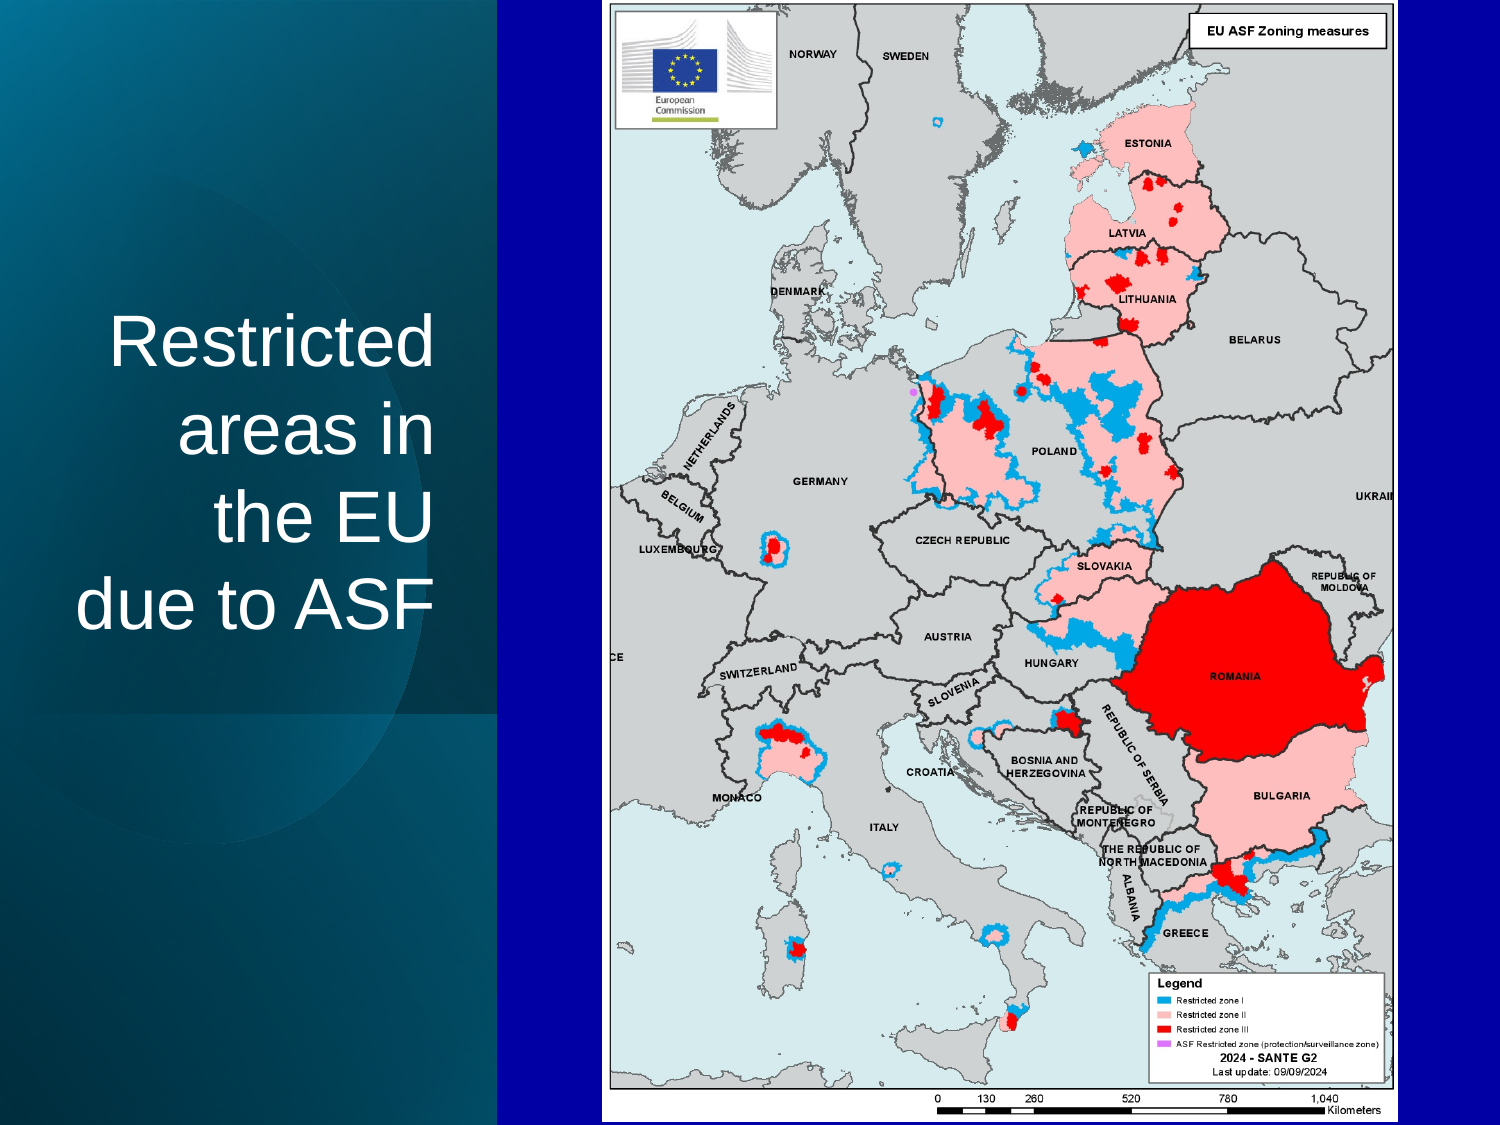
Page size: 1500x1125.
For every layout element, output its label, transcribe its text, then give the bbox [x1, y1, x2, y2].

text_box [0, 0, 498, 1124]
text_box [498, 0, 1500, 1125]
title Restricted areas in the EU due to ASF [57, 96, 452, 652]
picture [602, 0, 1398, 1122]
